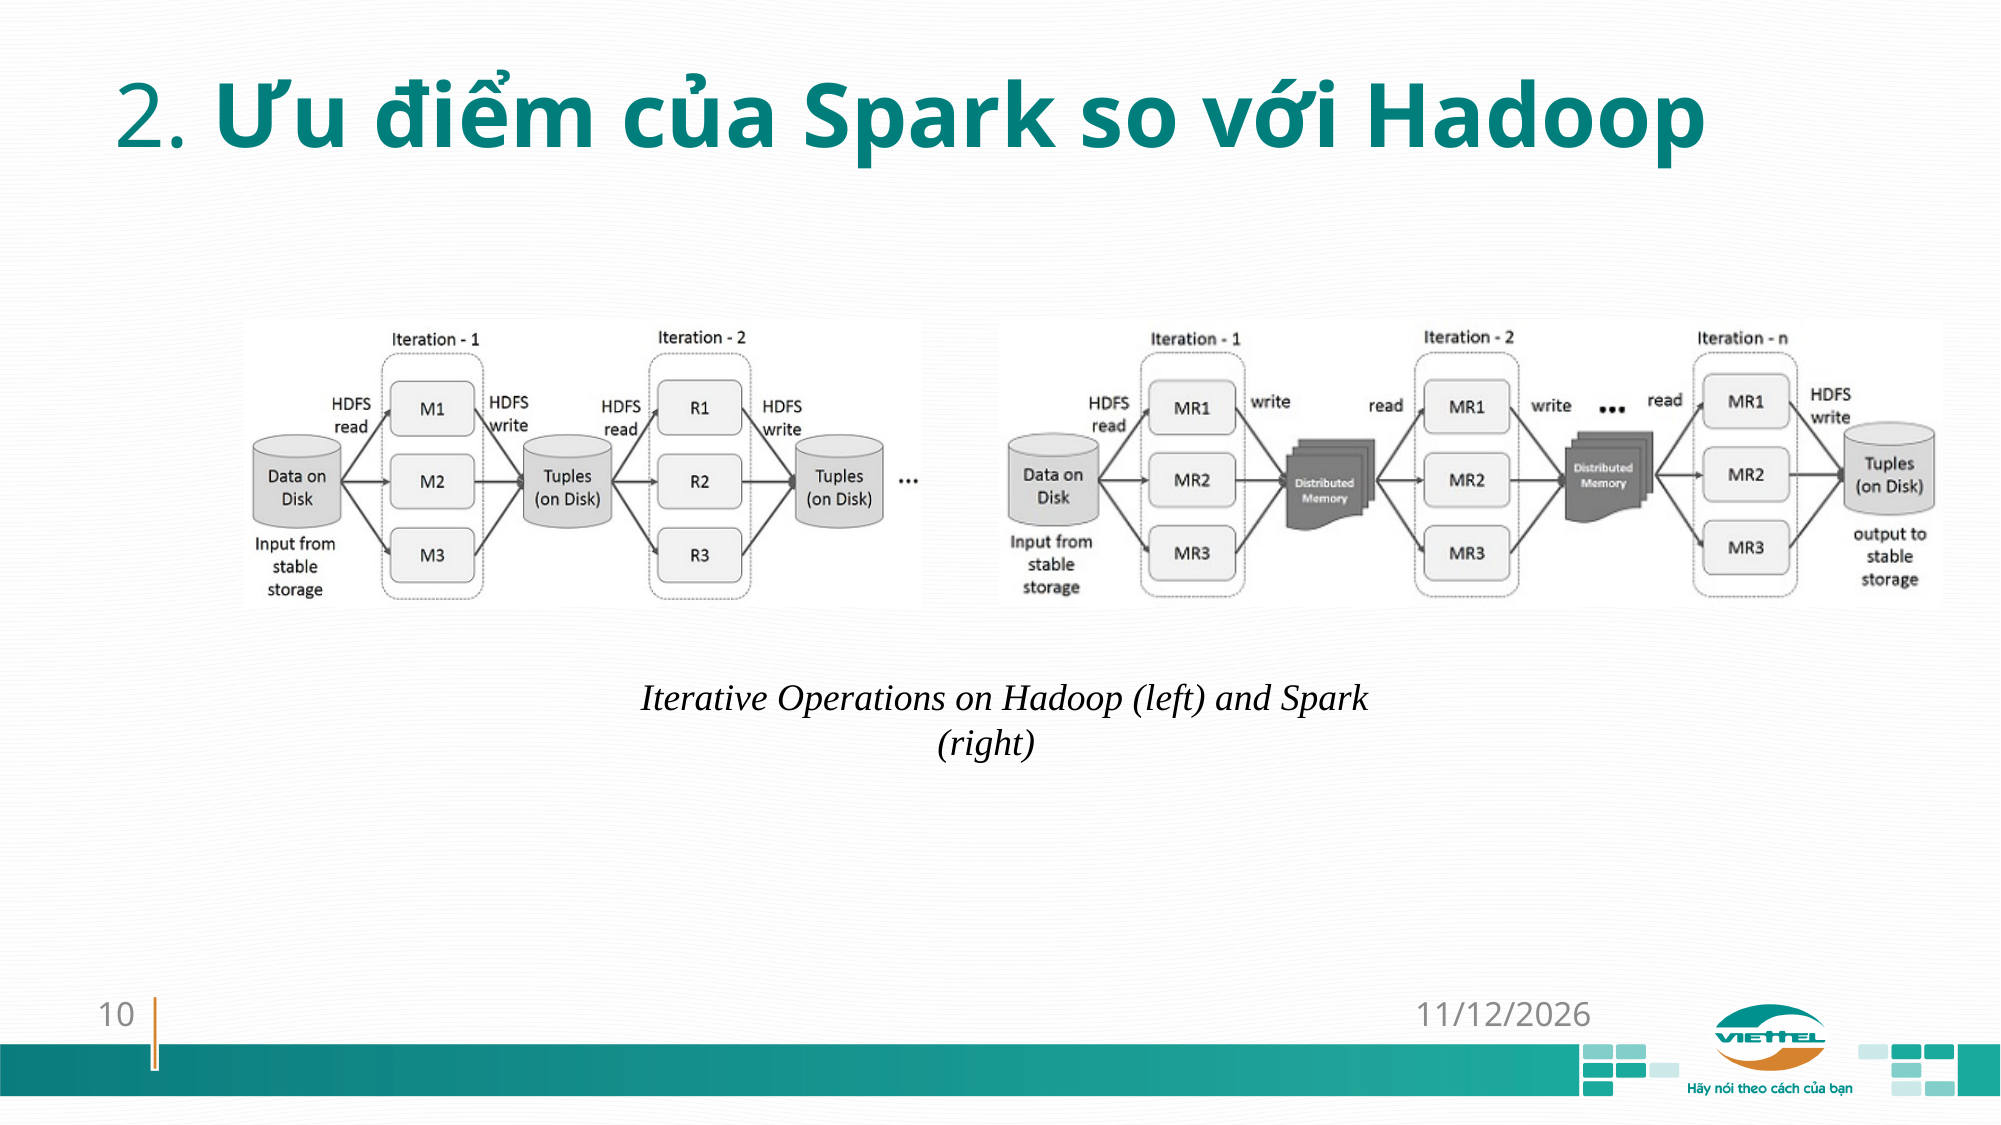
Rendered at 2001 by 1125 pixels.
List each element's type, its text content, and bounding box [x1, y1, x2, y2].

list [244, 319, 923, 607]
text_box Iterative Operations on Hadoop (left) and Spark (right) [553, 665, 1419, 726]
picture [0, 0, 2001, 1125]
slide_number 10 [50, 985, 150, 1046]
slide_number 28-Sep-18 [1400, 985, 1634, 1046]
title 2. Ưu điểm của Spark so với Hadoop [99, 45, 1900, 180]
